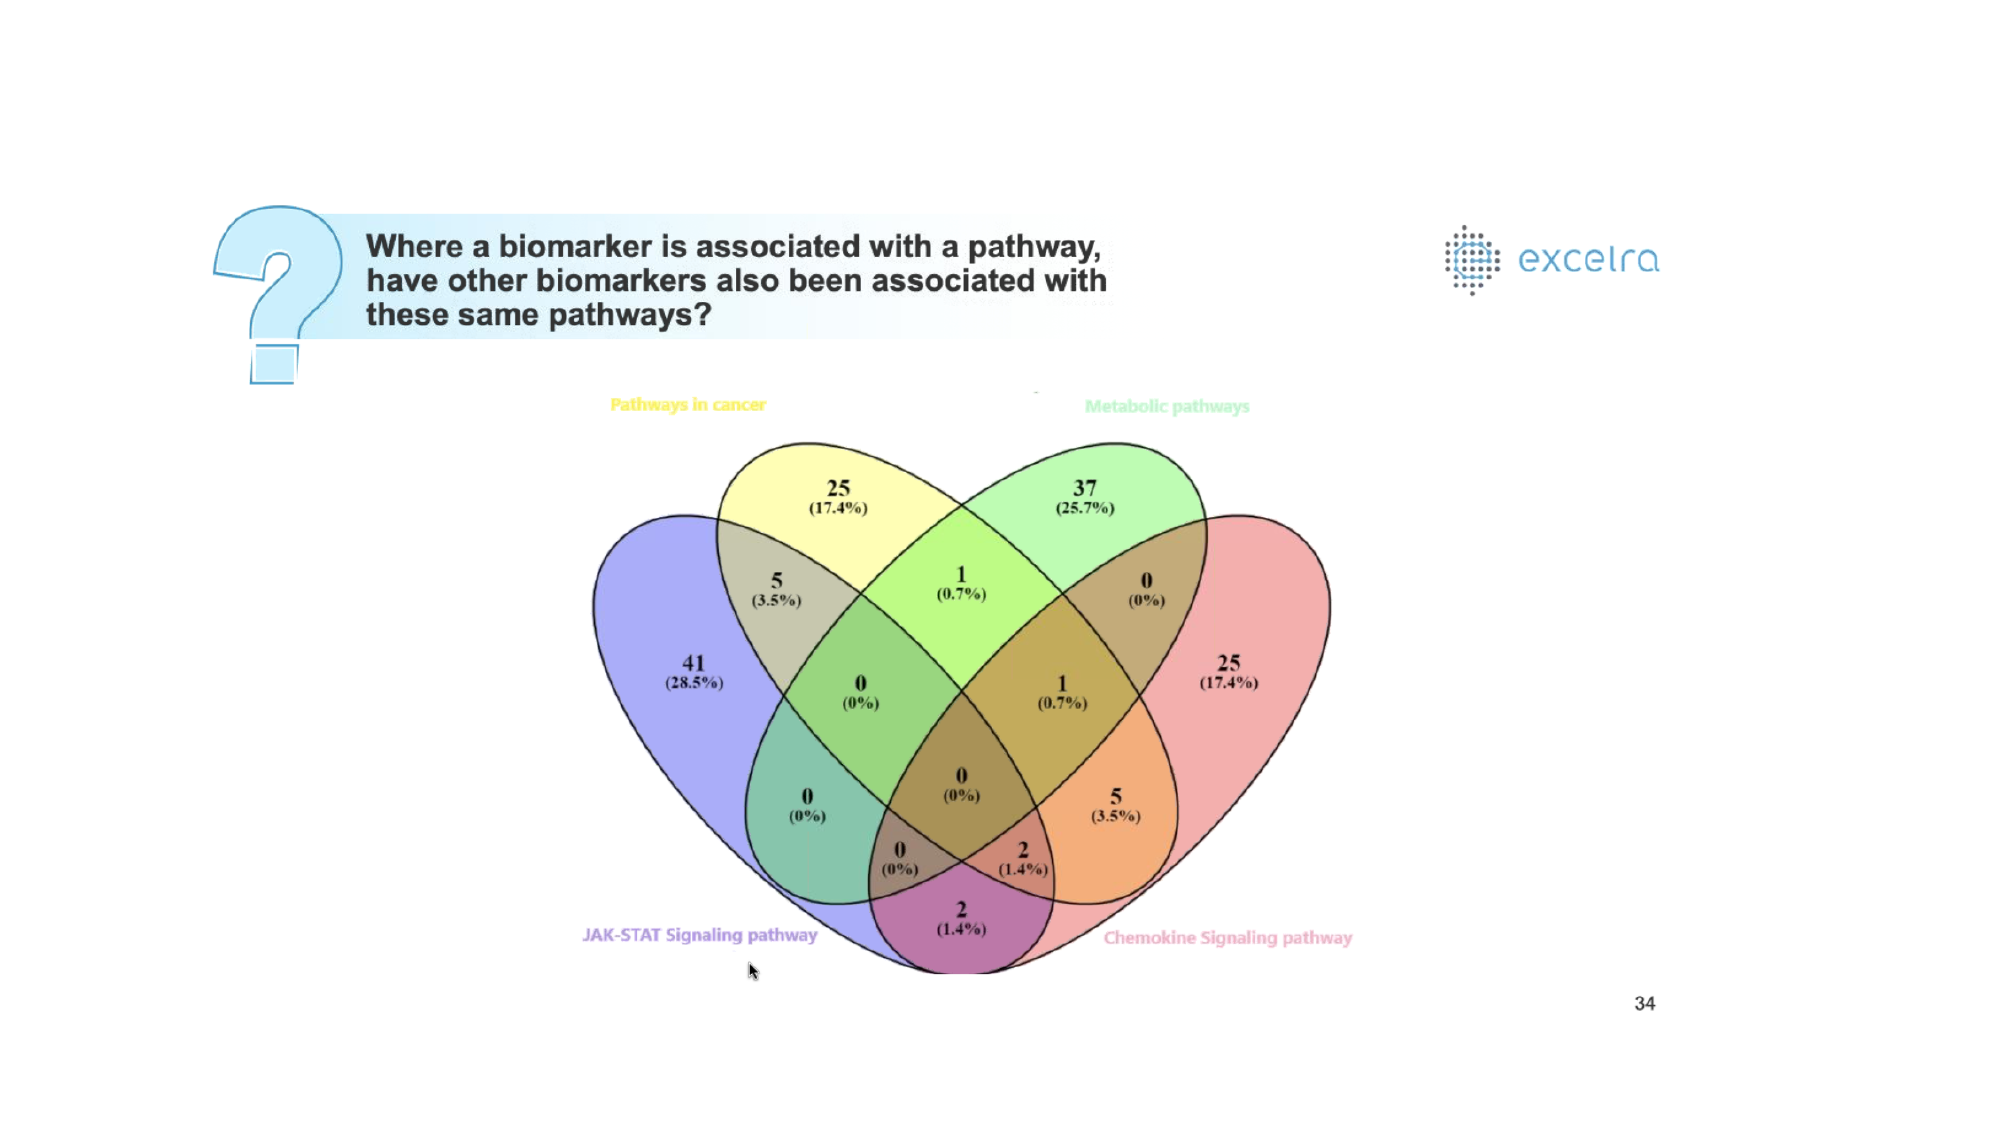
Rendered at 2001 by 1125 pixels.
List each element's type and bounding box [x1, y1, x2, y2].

picture [211, 194, 1695, 1028]
